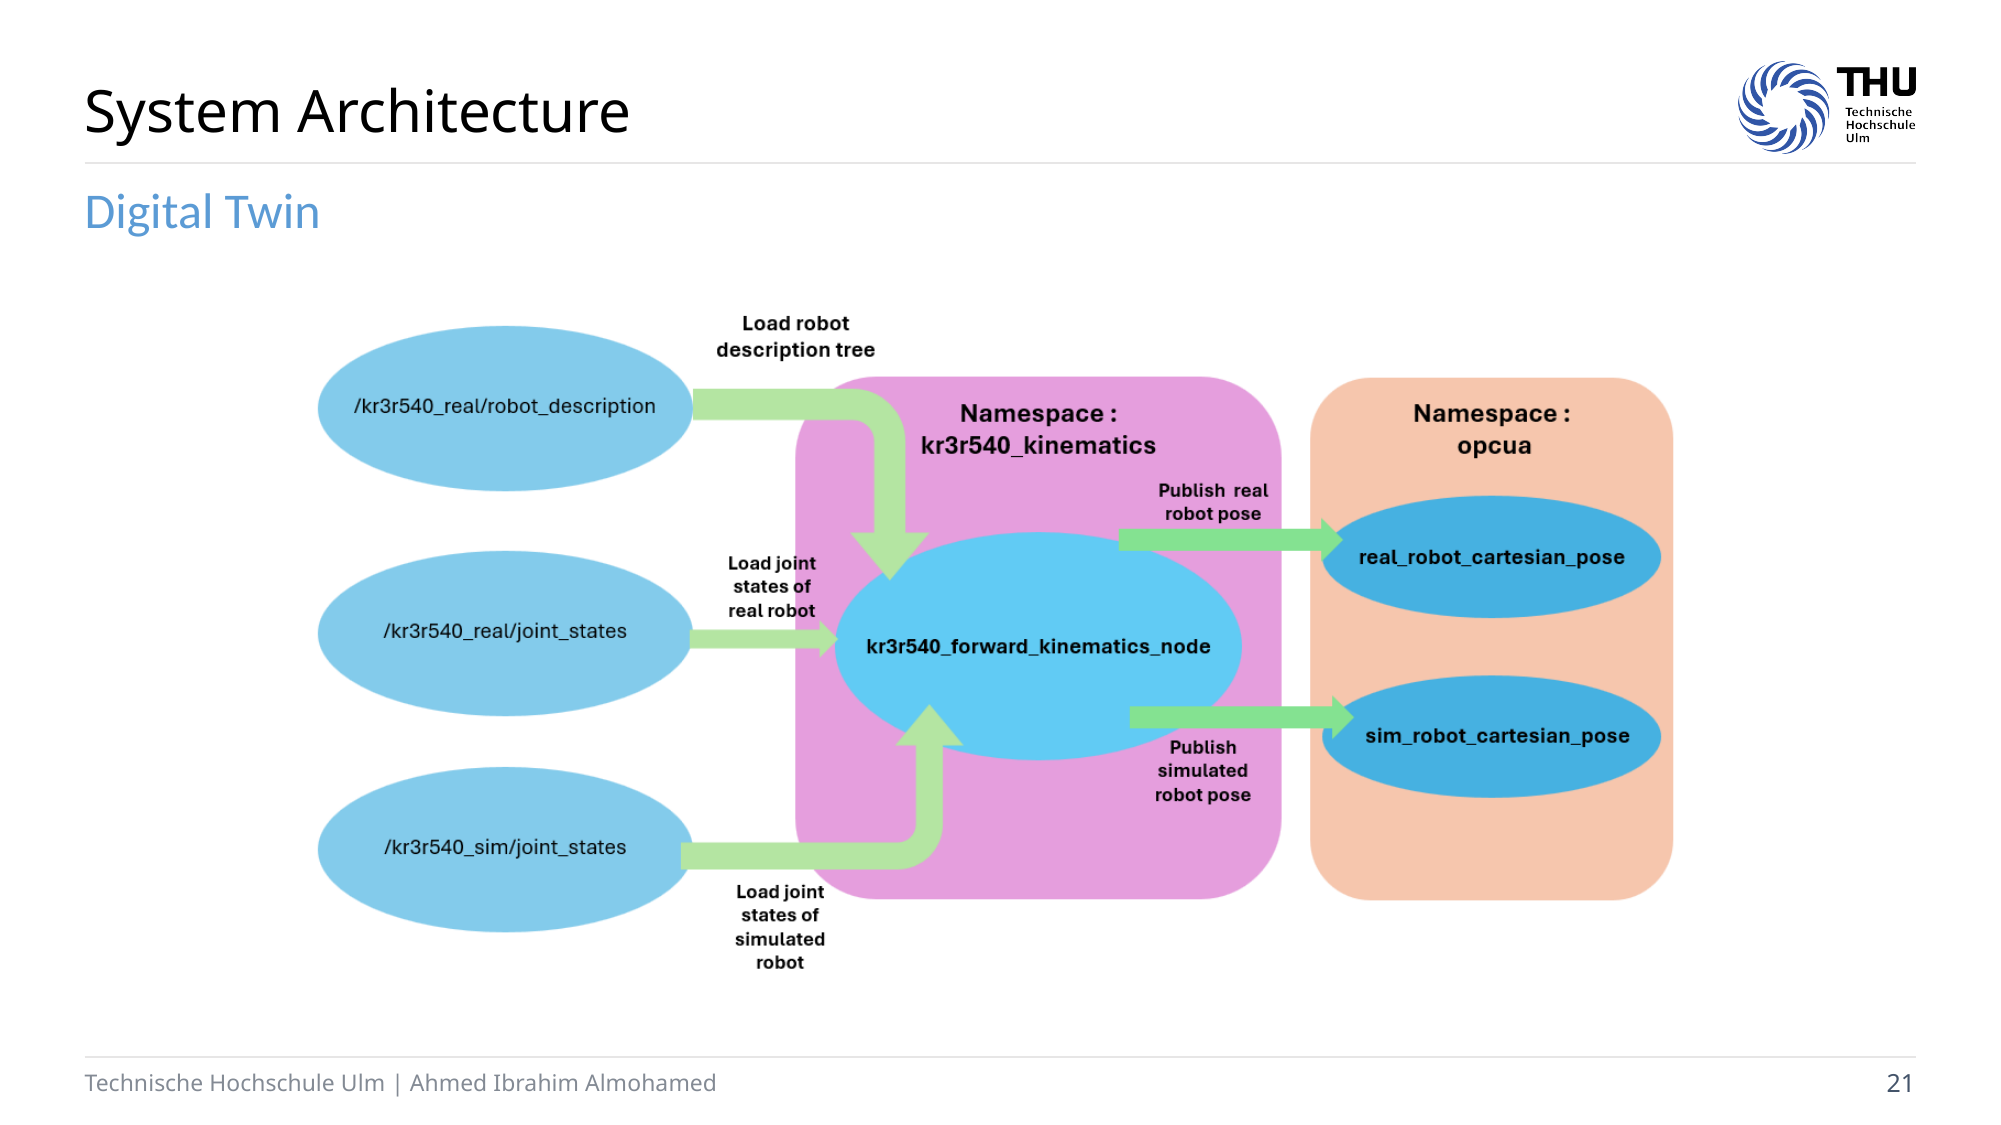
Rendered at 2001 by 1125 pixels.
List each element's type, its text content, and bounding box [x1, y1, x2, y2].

picture [308, 272, 1693, 1014]
picture [1738, 61, 1916, 154]
list Digital Twin [84, 164, 1916, 260]
footer Technische Hochschule Ulm | Ahmed Ibrahim Almohamed [84, 1071, 1666, 1098]
title System Architecture [84, 72, 1747, 154]
